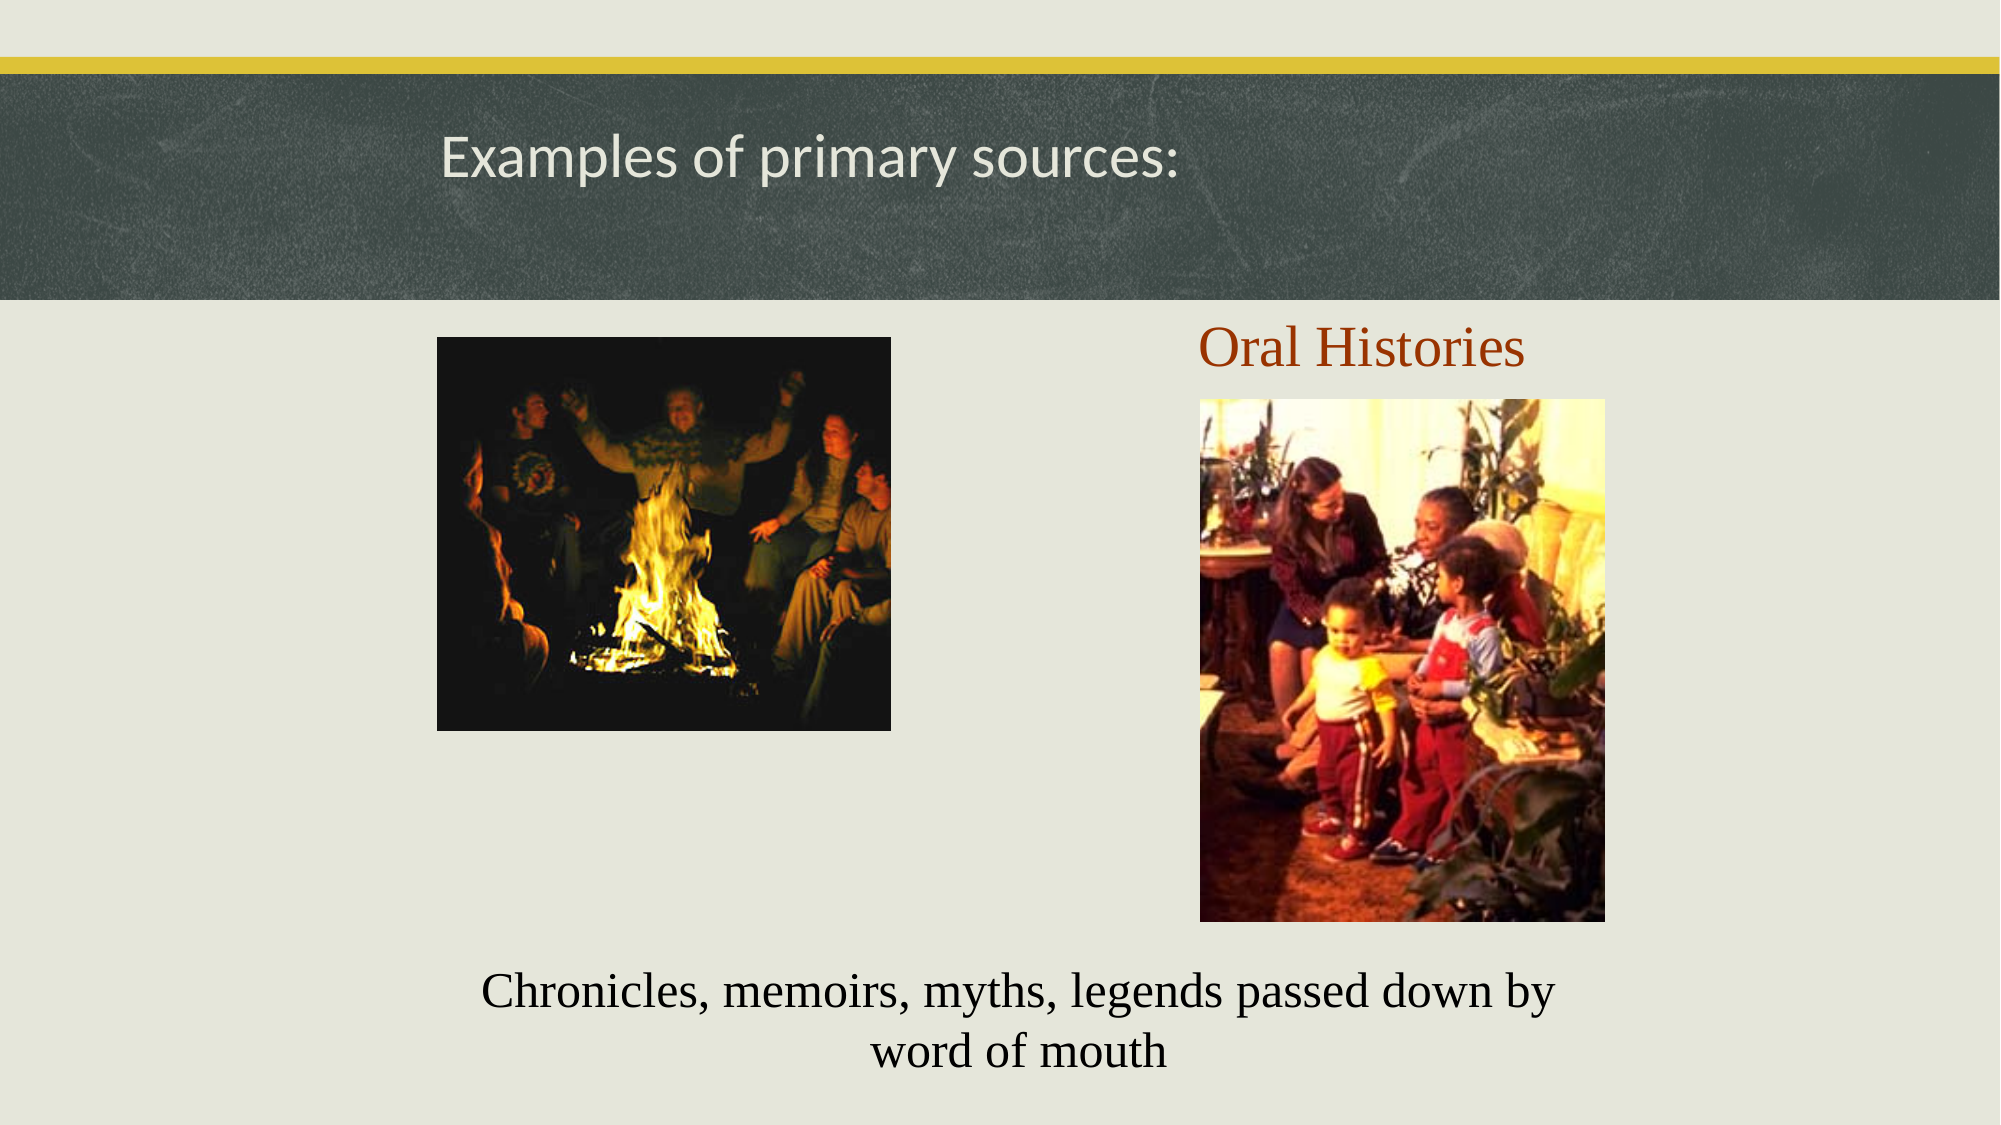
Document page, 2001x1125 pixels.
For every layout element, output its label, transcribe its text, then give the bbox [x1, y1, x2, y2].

text_box Chronicles, memoirs, myths, legends passed down by word of mouth [412, 949, 1625, 1086]
picture [437, 337, 891, 731]
text_box Oral Histories [1012, 299, 1713, 386]
picture [1199, 399, 1605, 922]
picture [0, 74, 2000, 300]
title Examples of primary sources: [425, 62, 1700, 250]
